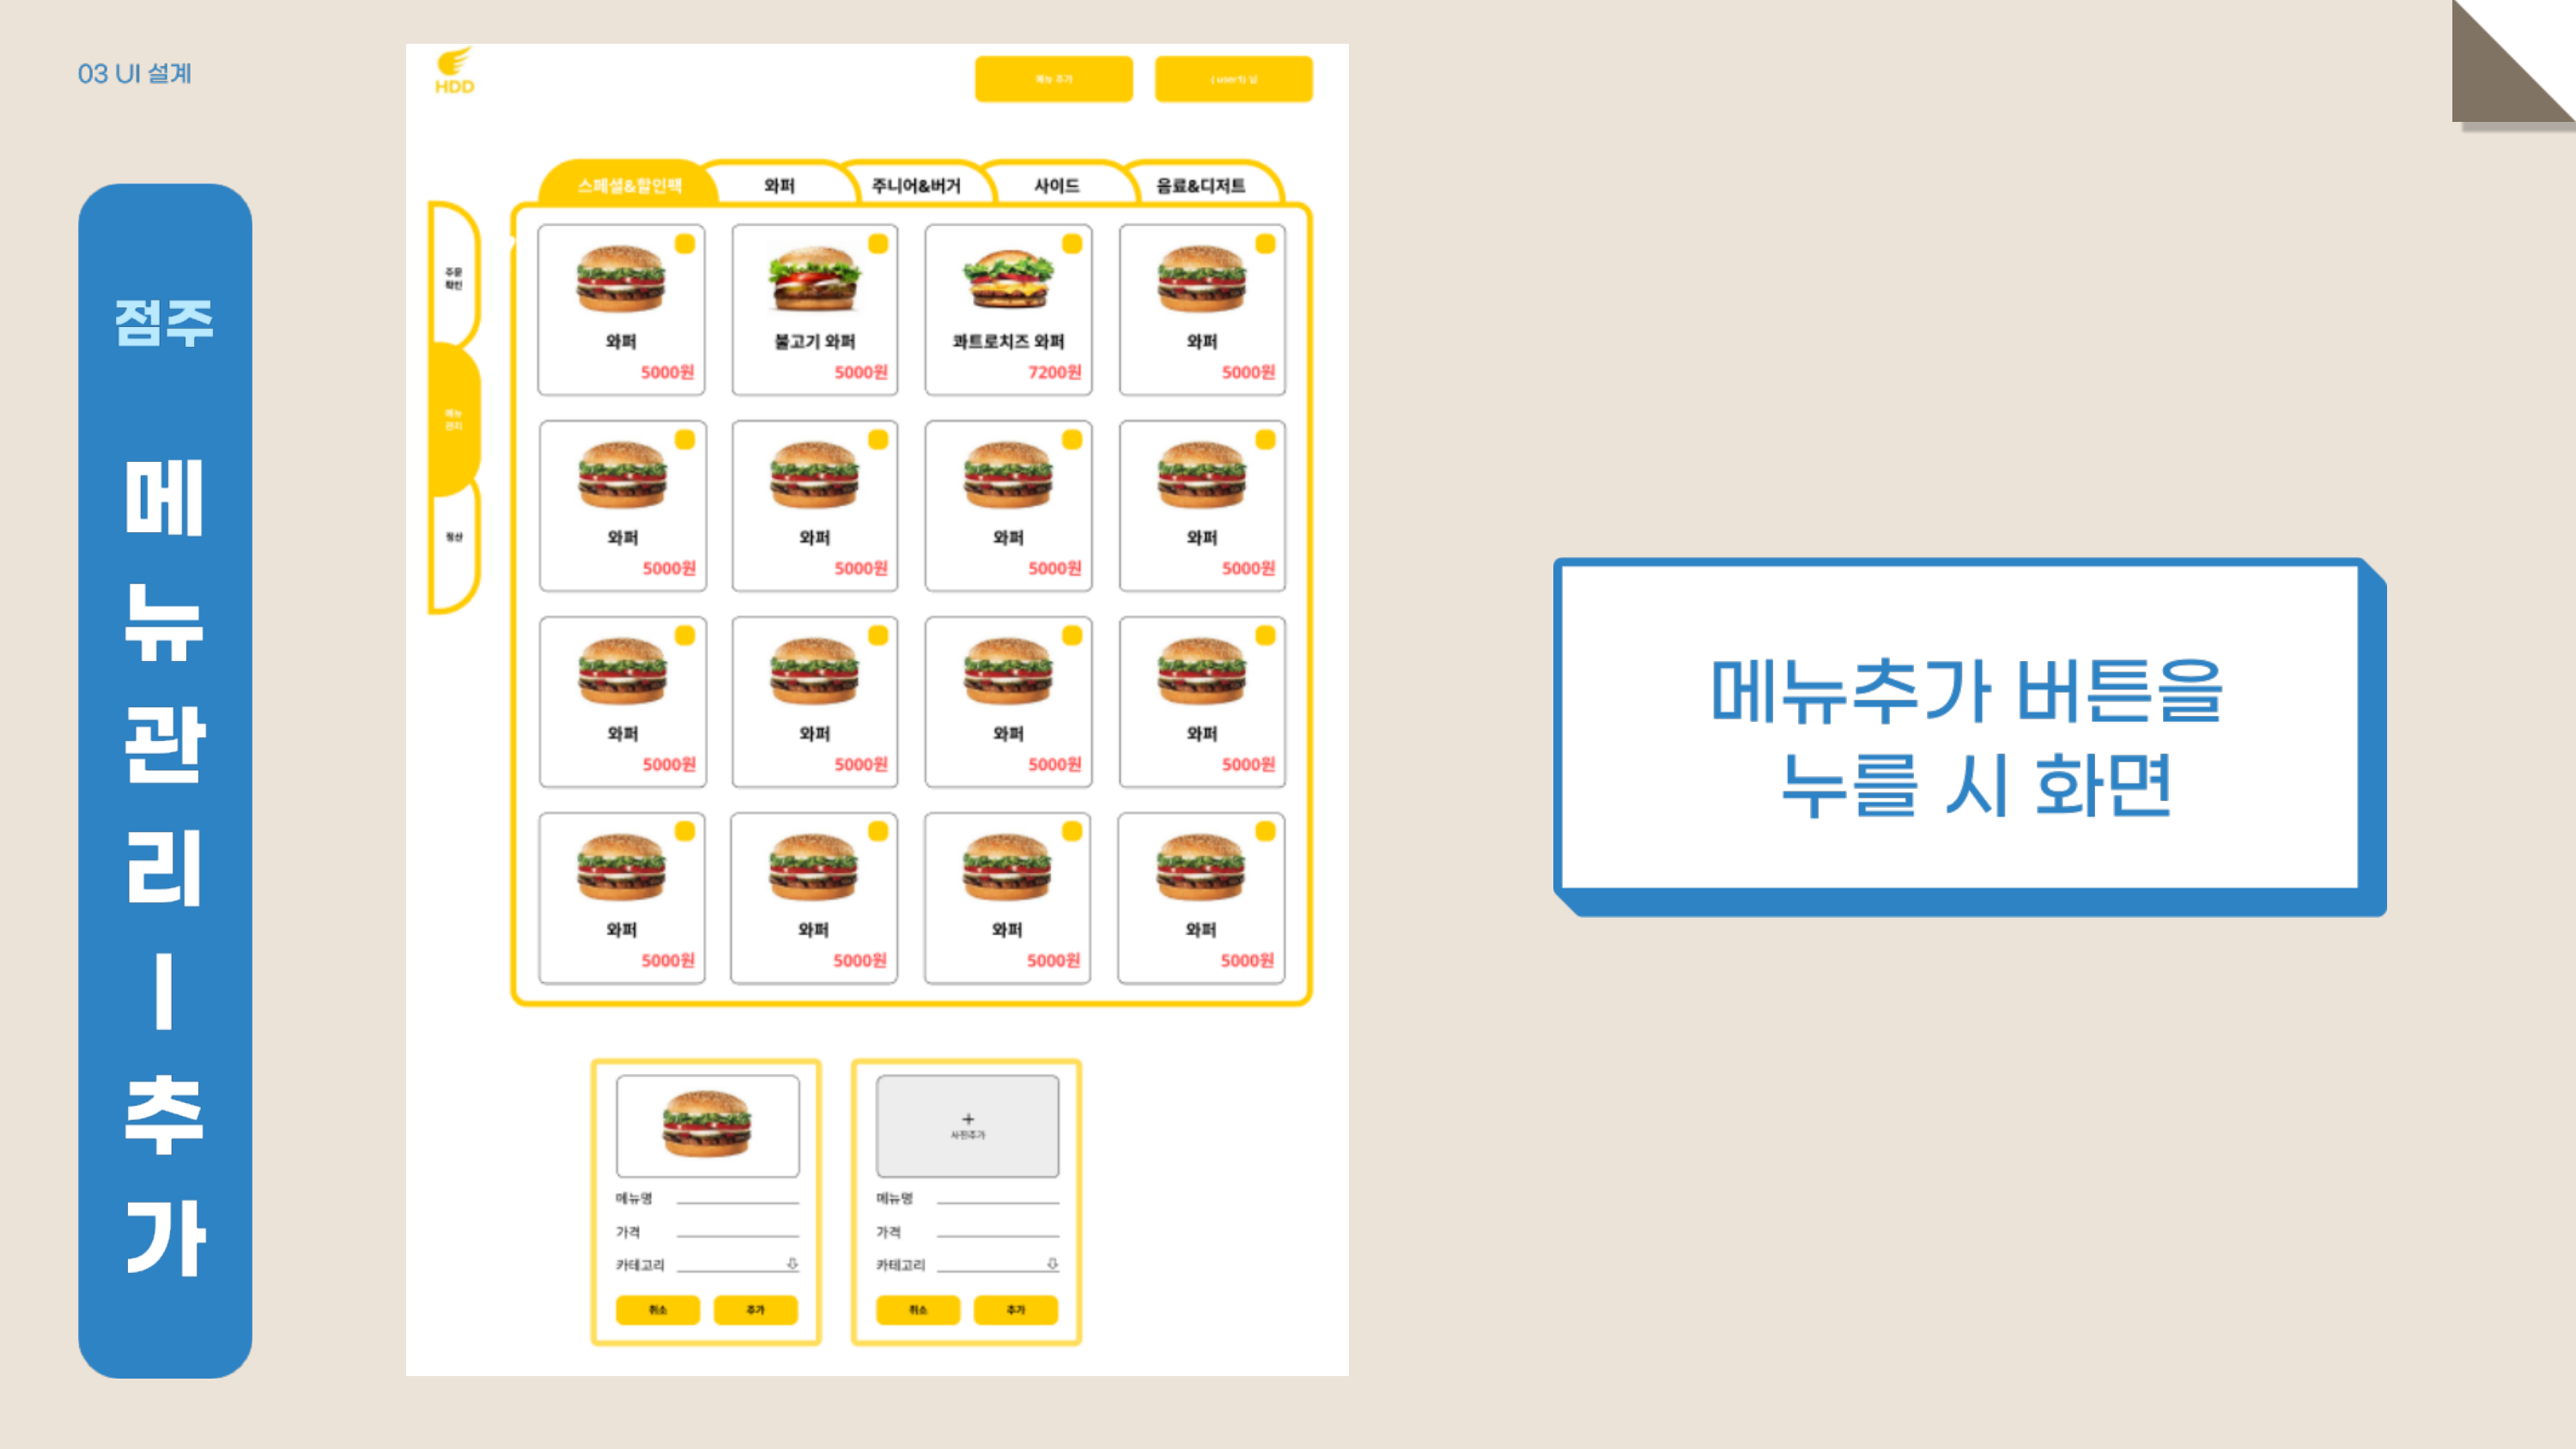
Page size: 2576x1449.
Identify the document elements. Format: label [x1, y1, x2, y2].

picture [0, 185, 284, 1378]
picture [74, 56, 201, 94]
text_box [406, 43, 1349, 1376]
picture [1611, 636, 2281, 853]
text_box [2451, 0, 2576, 122]
text_box [288, 694, 763, 869]
picture [2401, 0, 2576, 194]
text_box [1553, 557, 2387, 918]
